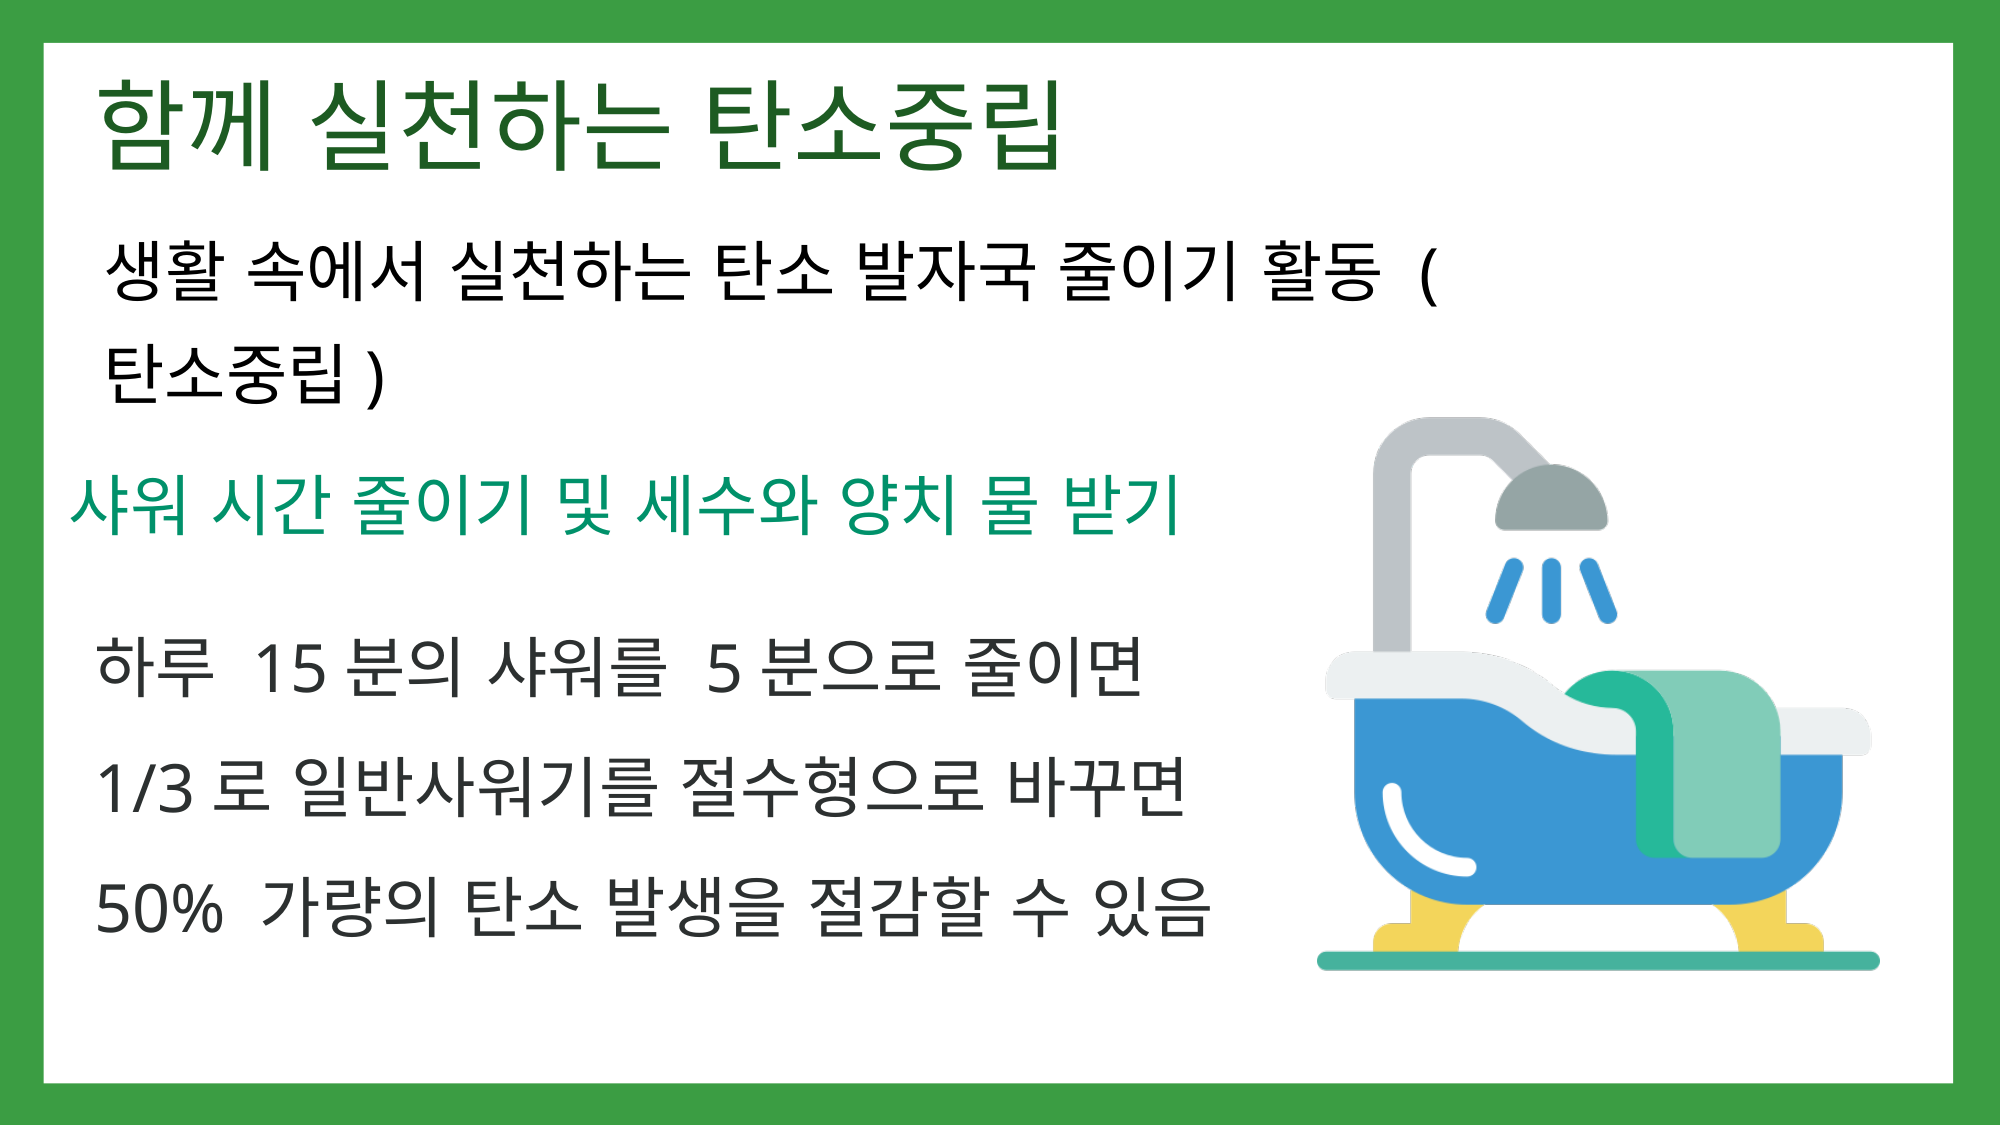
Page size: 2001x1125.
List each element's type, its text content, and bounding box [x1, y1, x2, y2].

text_box 샤워 시간 줄이기 및 세수와 양치 물 받기 [53, 432, 1243, 551]
text_box 하루 15분의 샤워를 5분으로 줄이면 1/3로 일반사워기를 절수형으로 바꾸면 50% 가량의 탄소 발생을 절감할 수 있음 [79, 578, 1288, 953]
picture [1317, 413, 1880, 975]
text_box 생활 속에서 실천하는 탄소 발자국 줄이기 활동 (탄소중립) [88, 198, 1663, 421]
text_box 함께 실천하는 탄소중립 [79, 55, 1880, 191]
